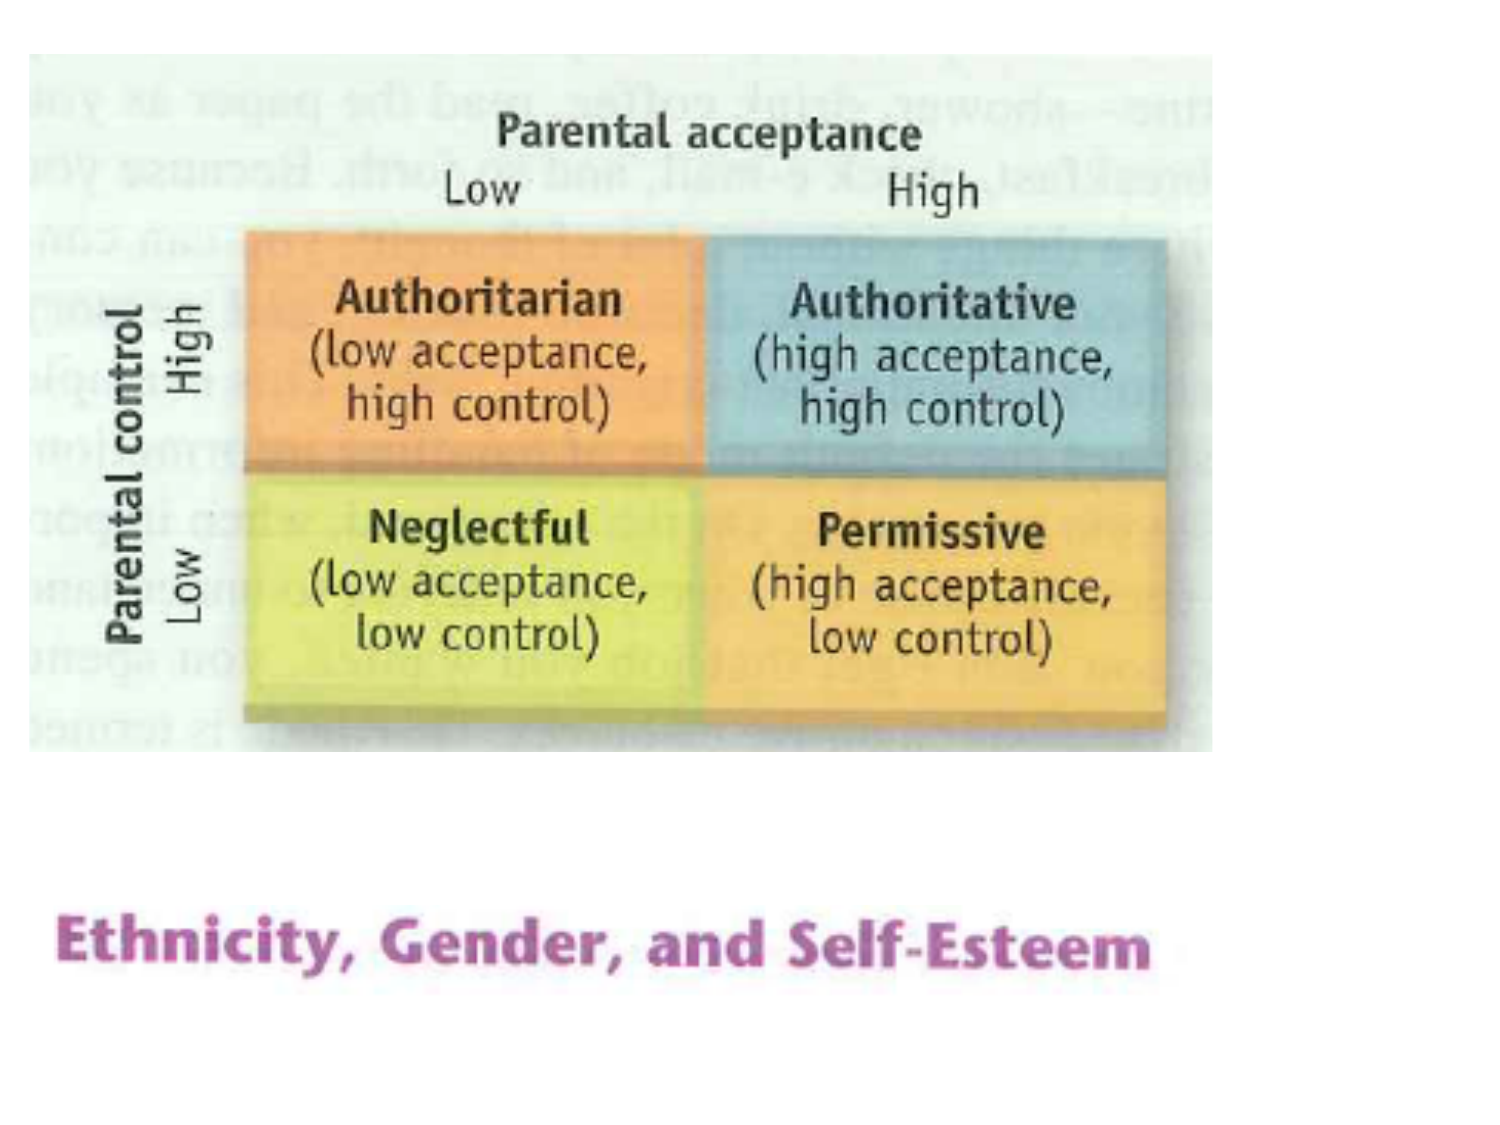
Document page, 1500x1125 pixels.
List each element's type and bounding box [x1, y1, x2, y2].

picture [29, 54, 1213, 752]
picture [53, 904, 1188, 1003]
